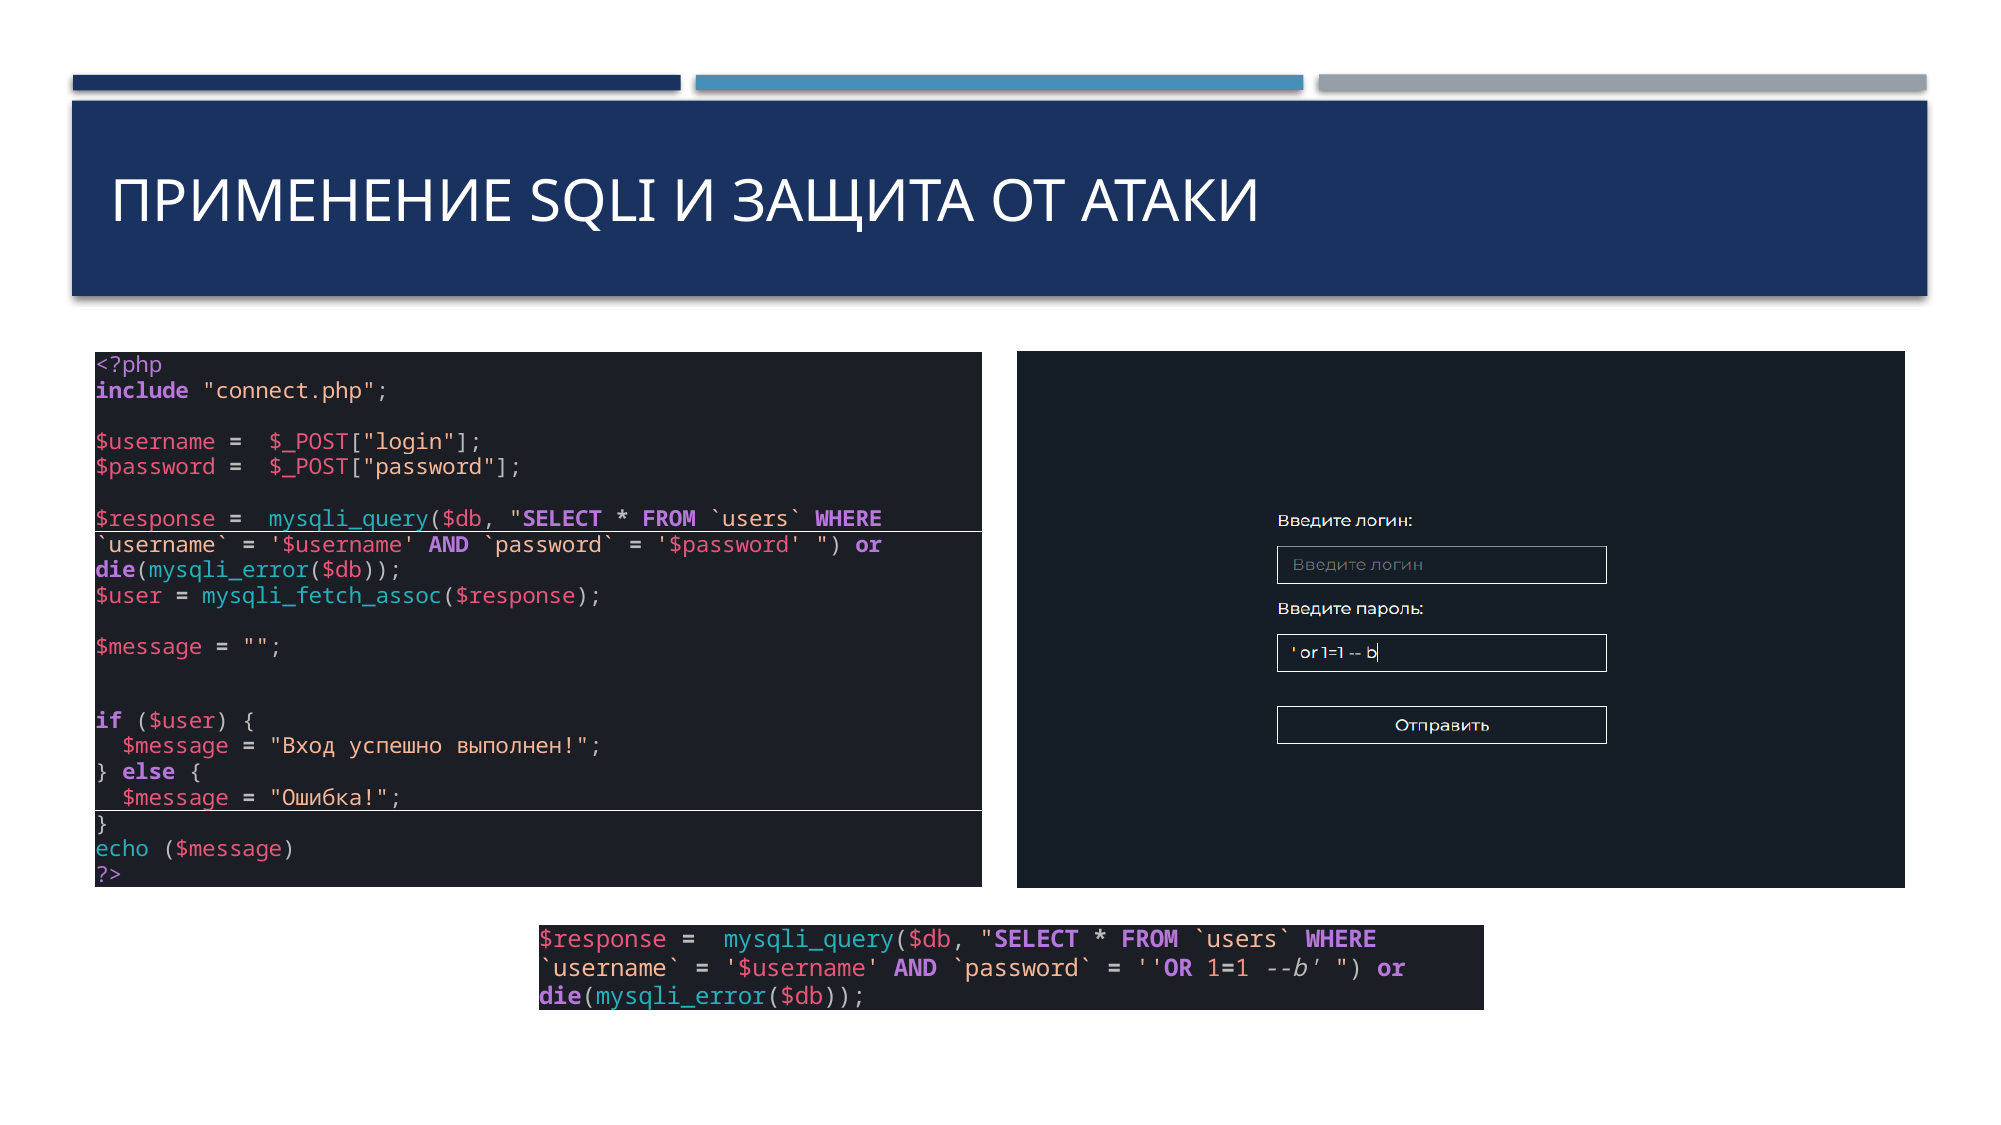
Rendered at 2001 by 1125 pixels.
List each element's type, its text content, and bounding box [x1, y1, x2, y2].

picture [94, 351, 983, 889]
title Применение SQLI и защита от атаки [95, 115, 1905, 282]
picture [538, 924, 1485, 1011]
picture [1016, 351, 1906, 889]
